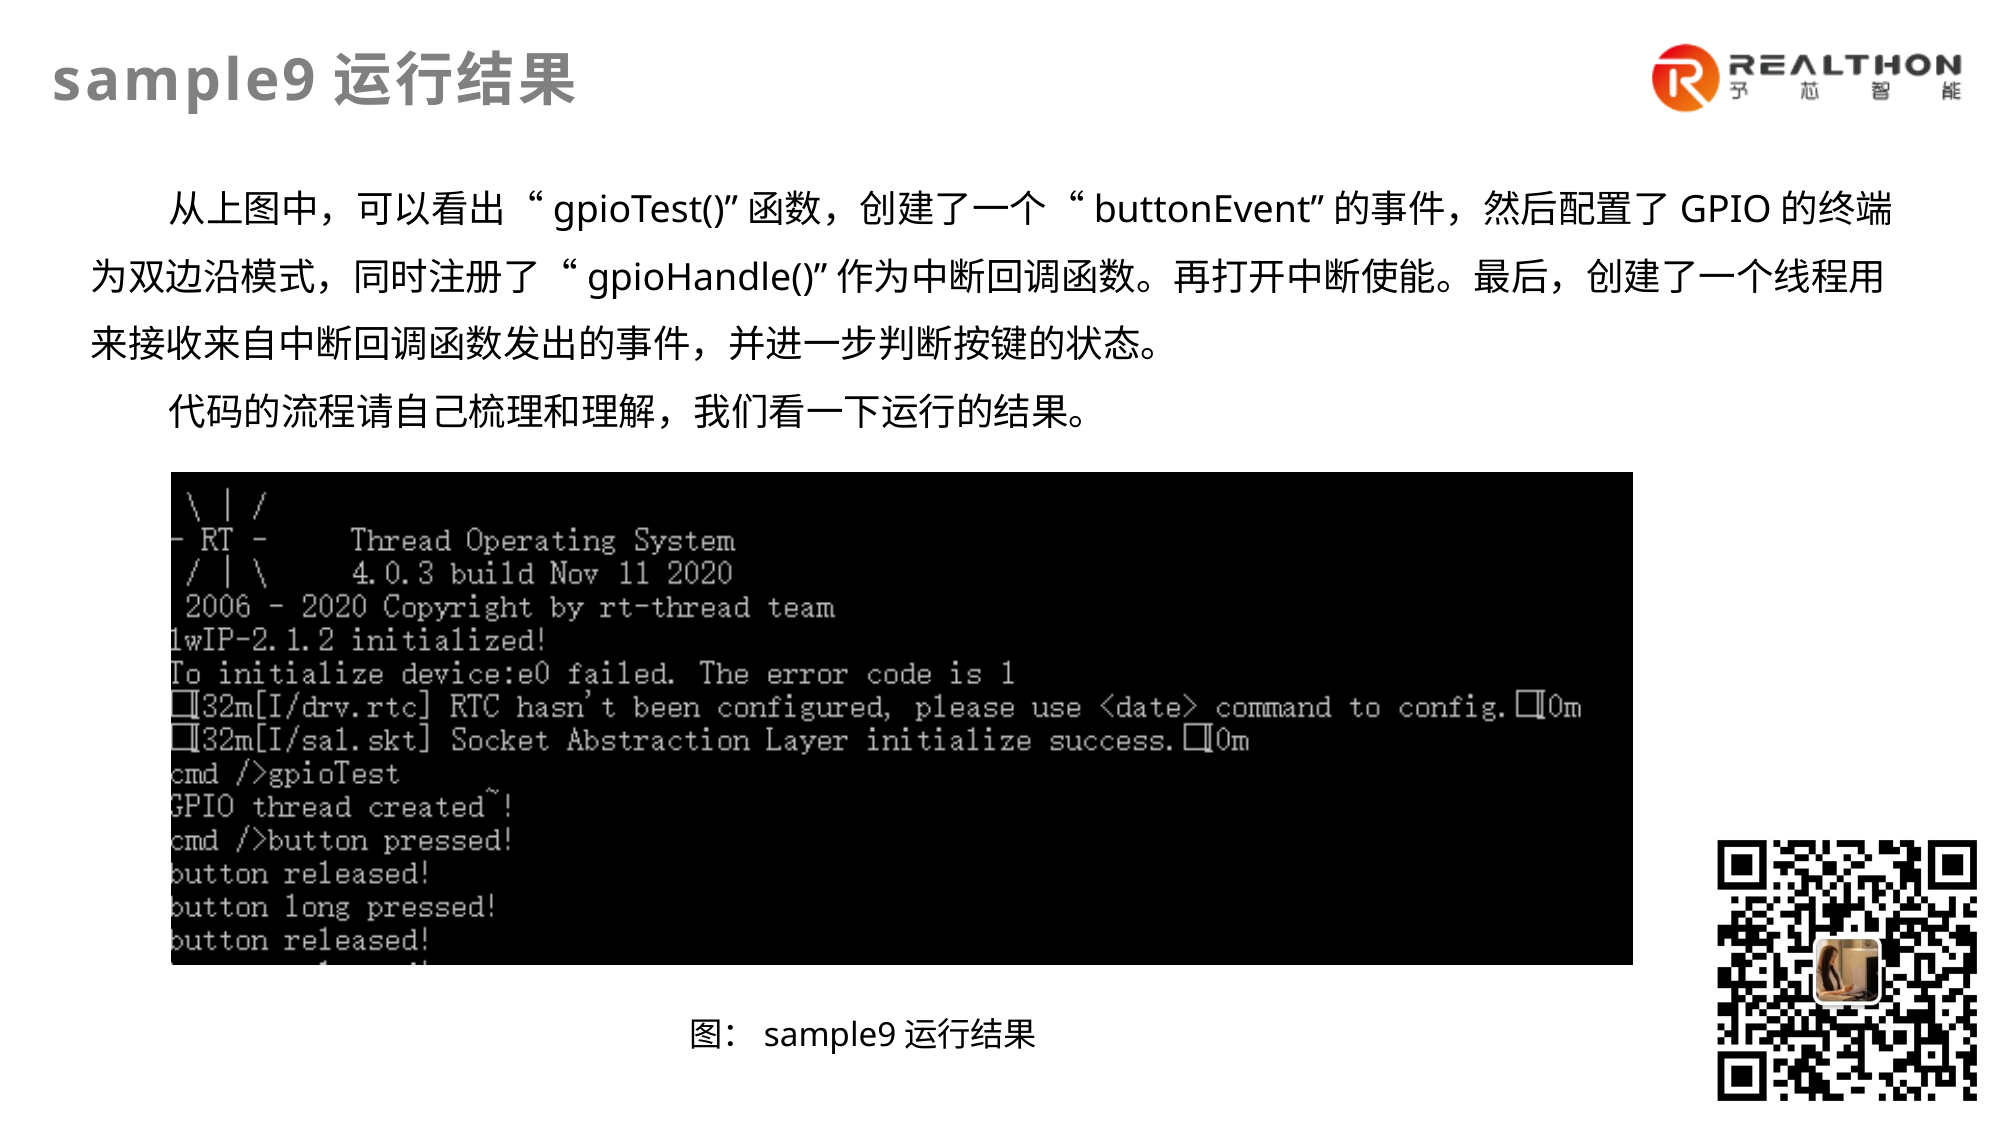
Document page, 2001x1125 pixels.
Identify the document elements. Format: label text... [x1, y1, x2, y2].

picture [1695, 829, 2000, 1116]
picture [1629, 13, 1990, 141]
picture [170, 472, 1633, 965]
list sample9运行结果 [22, 28, 1550, 136]
text_box 图：sample9运行结果 [446, 1005, 1280, 1061]
text_box 从上图中，可以看出“gpioTest()”函数，创建了一个“buttonEvent”的事件，然后配置了GPIO的终端为双边沿模式，同时注册了“gpioHandle()”作为中断回调函数。再打开中断使能。最后，创建了一个线程用来接收来自中断回调函数发出的事件，并进一步判断按键的状态。 代码的流程请自己梳理和理解，我们看一下运行的结果。 [75, 155, 1925, 440]
